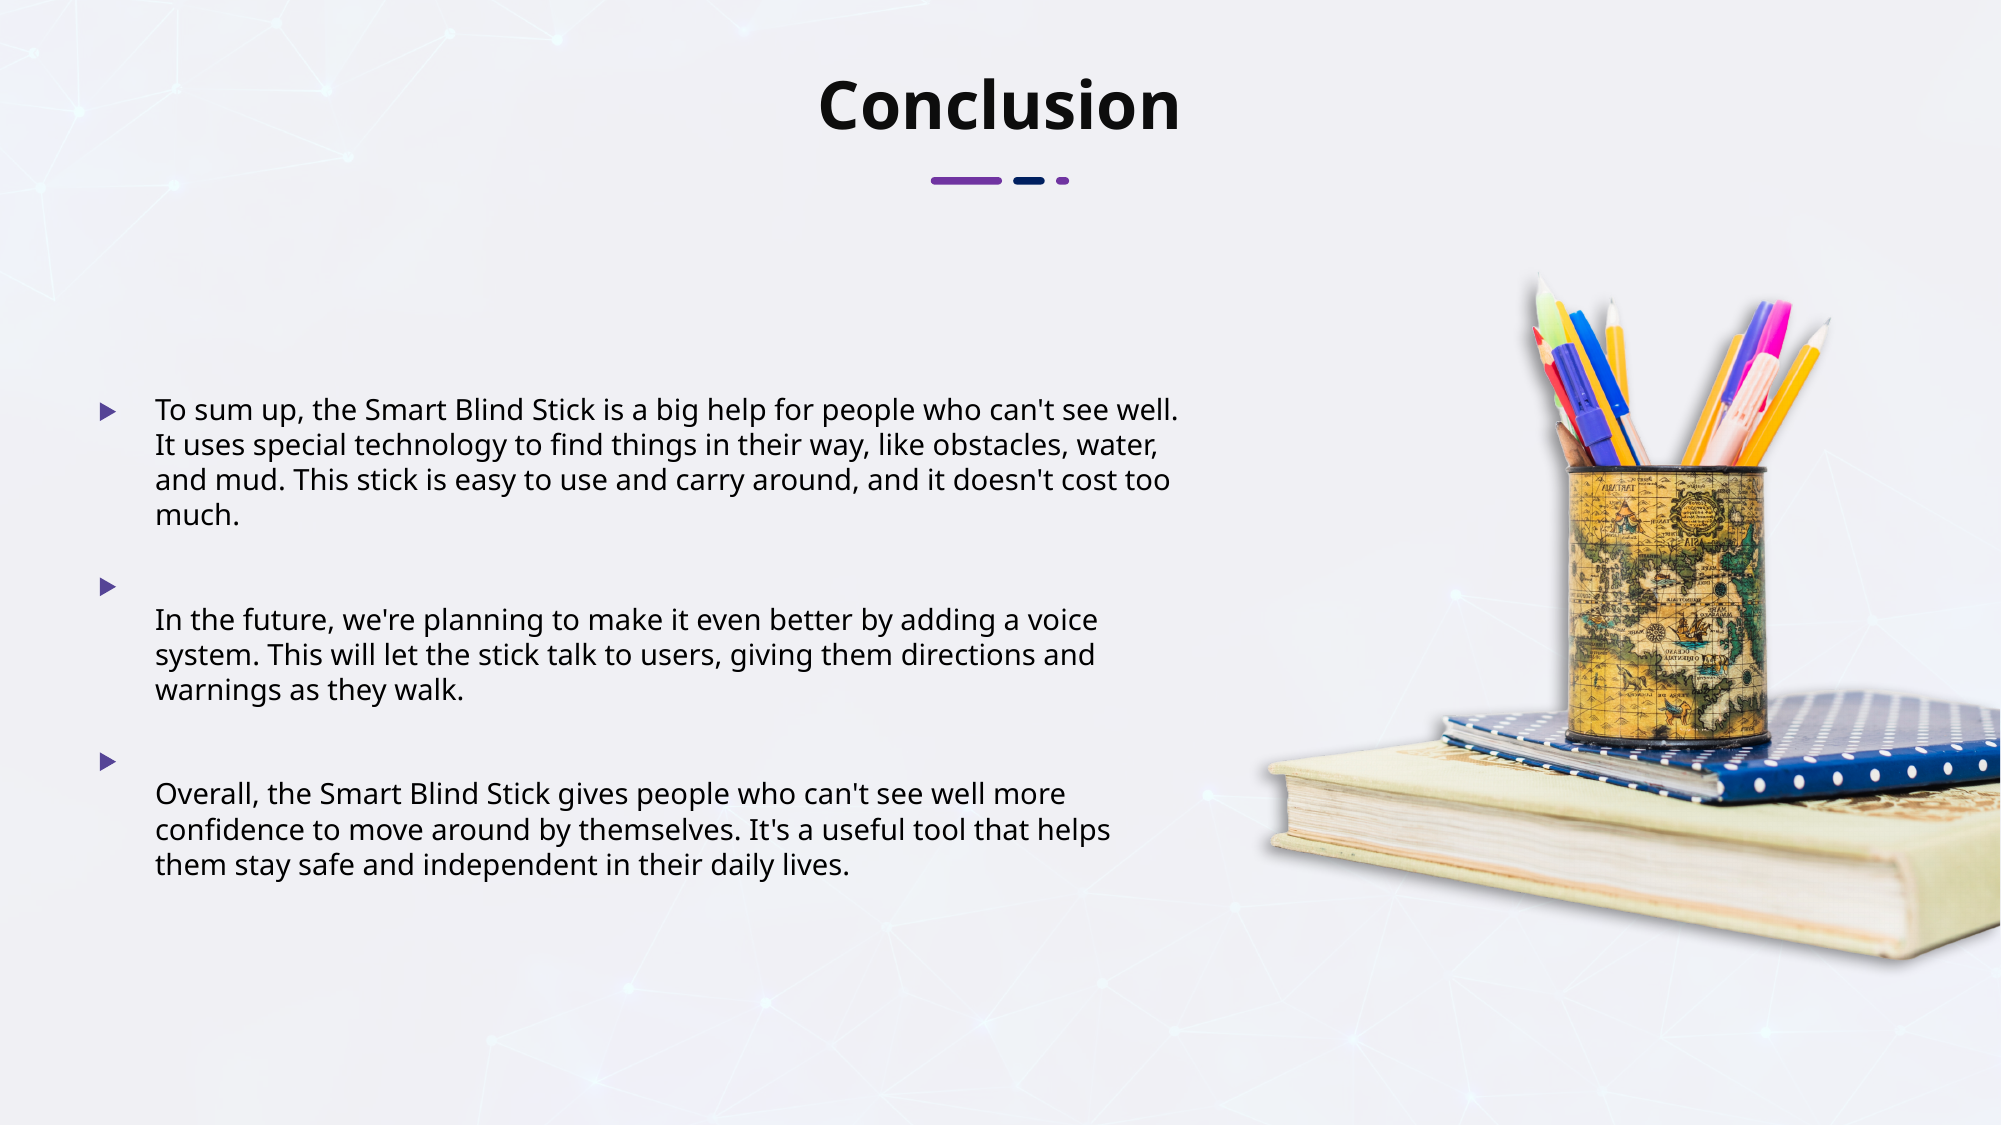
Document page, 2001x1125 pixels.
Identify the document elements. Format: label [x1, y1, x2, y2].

text_box [930, 177, 1070, 185]
picture [0, 0, 2001, 1125]
text_box [99, 383, 1200, 859]
